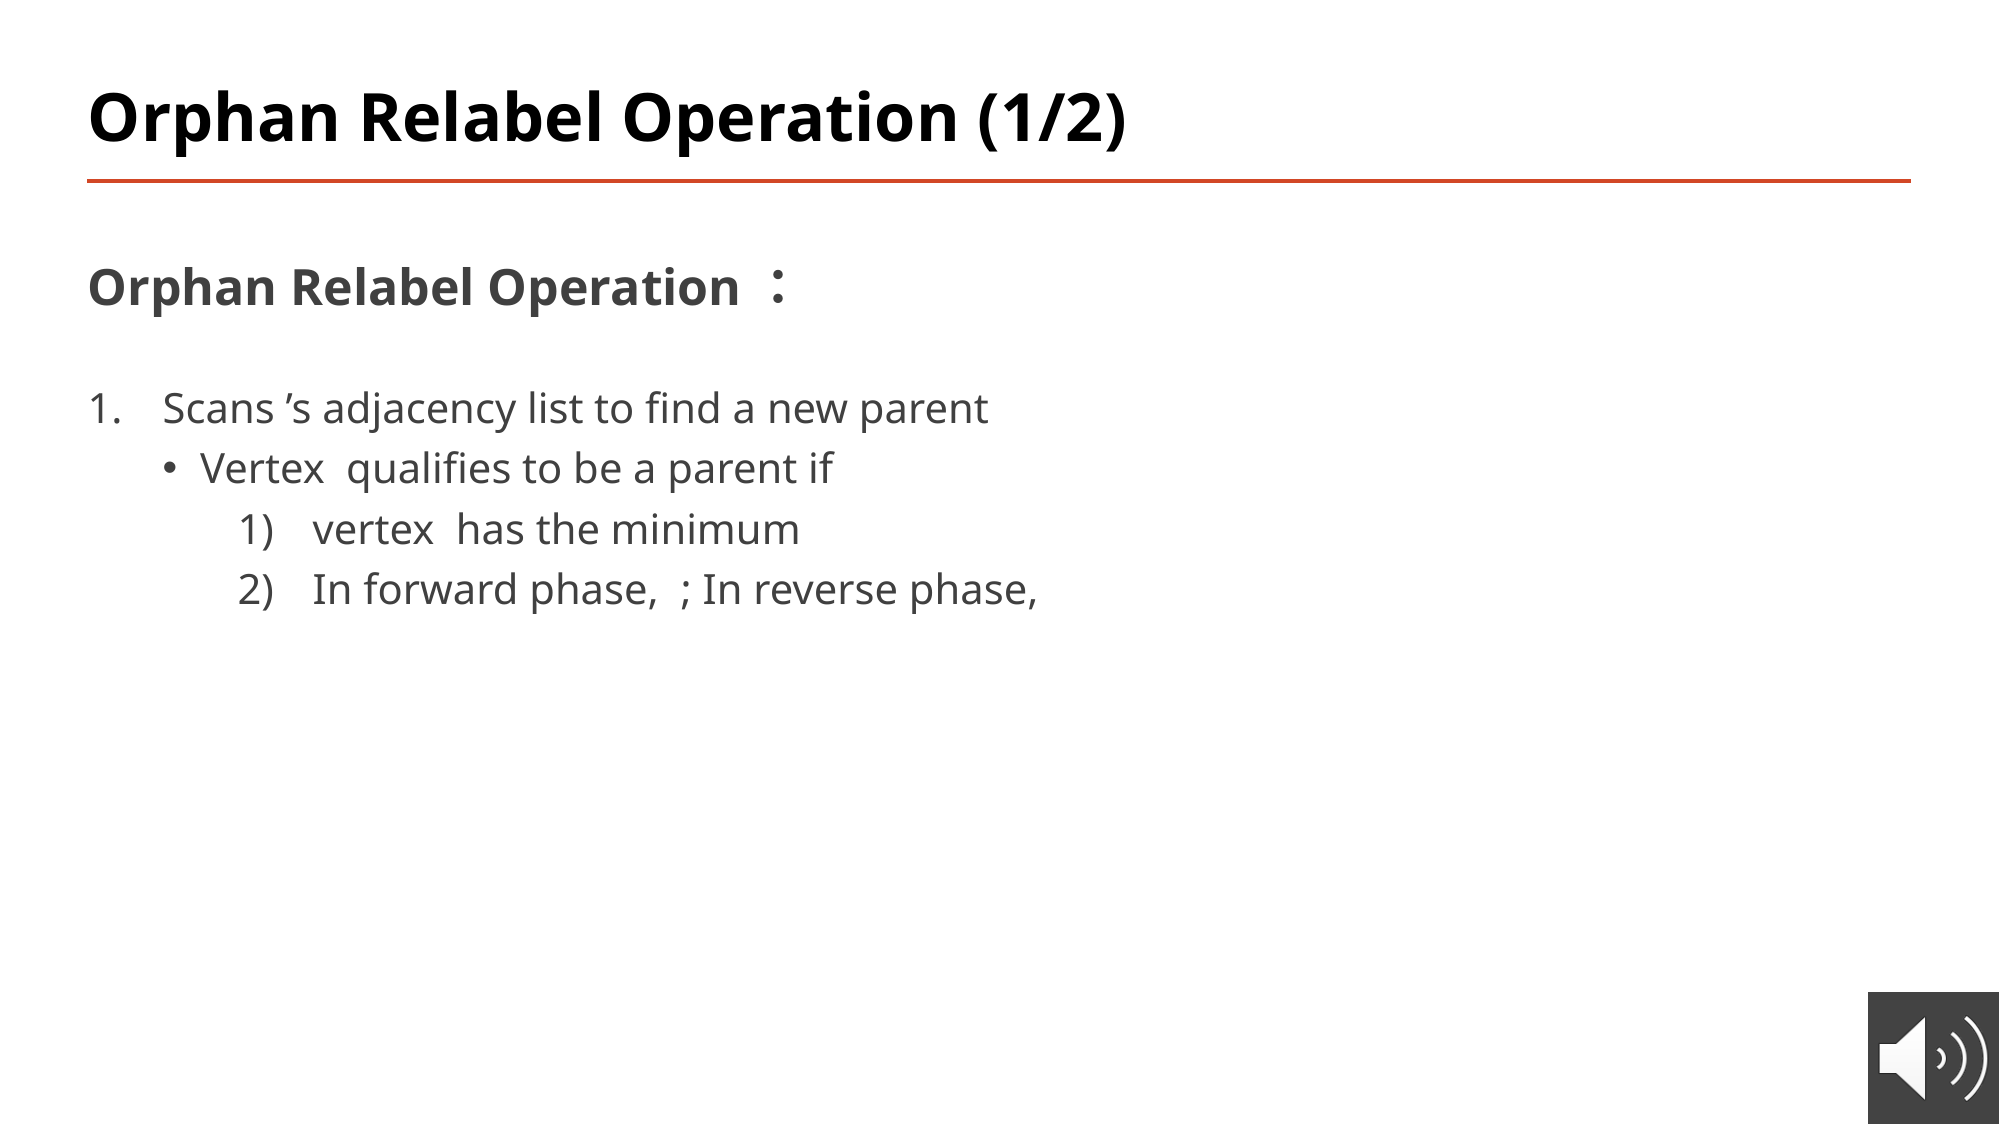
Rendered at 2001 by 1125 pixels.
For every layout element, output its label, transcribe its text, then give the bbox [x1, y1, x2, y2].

title Orphan Relabel Operation (1/2) [72, 67, 1914, 173]
picture [1866, 991, 2000, 1125]
